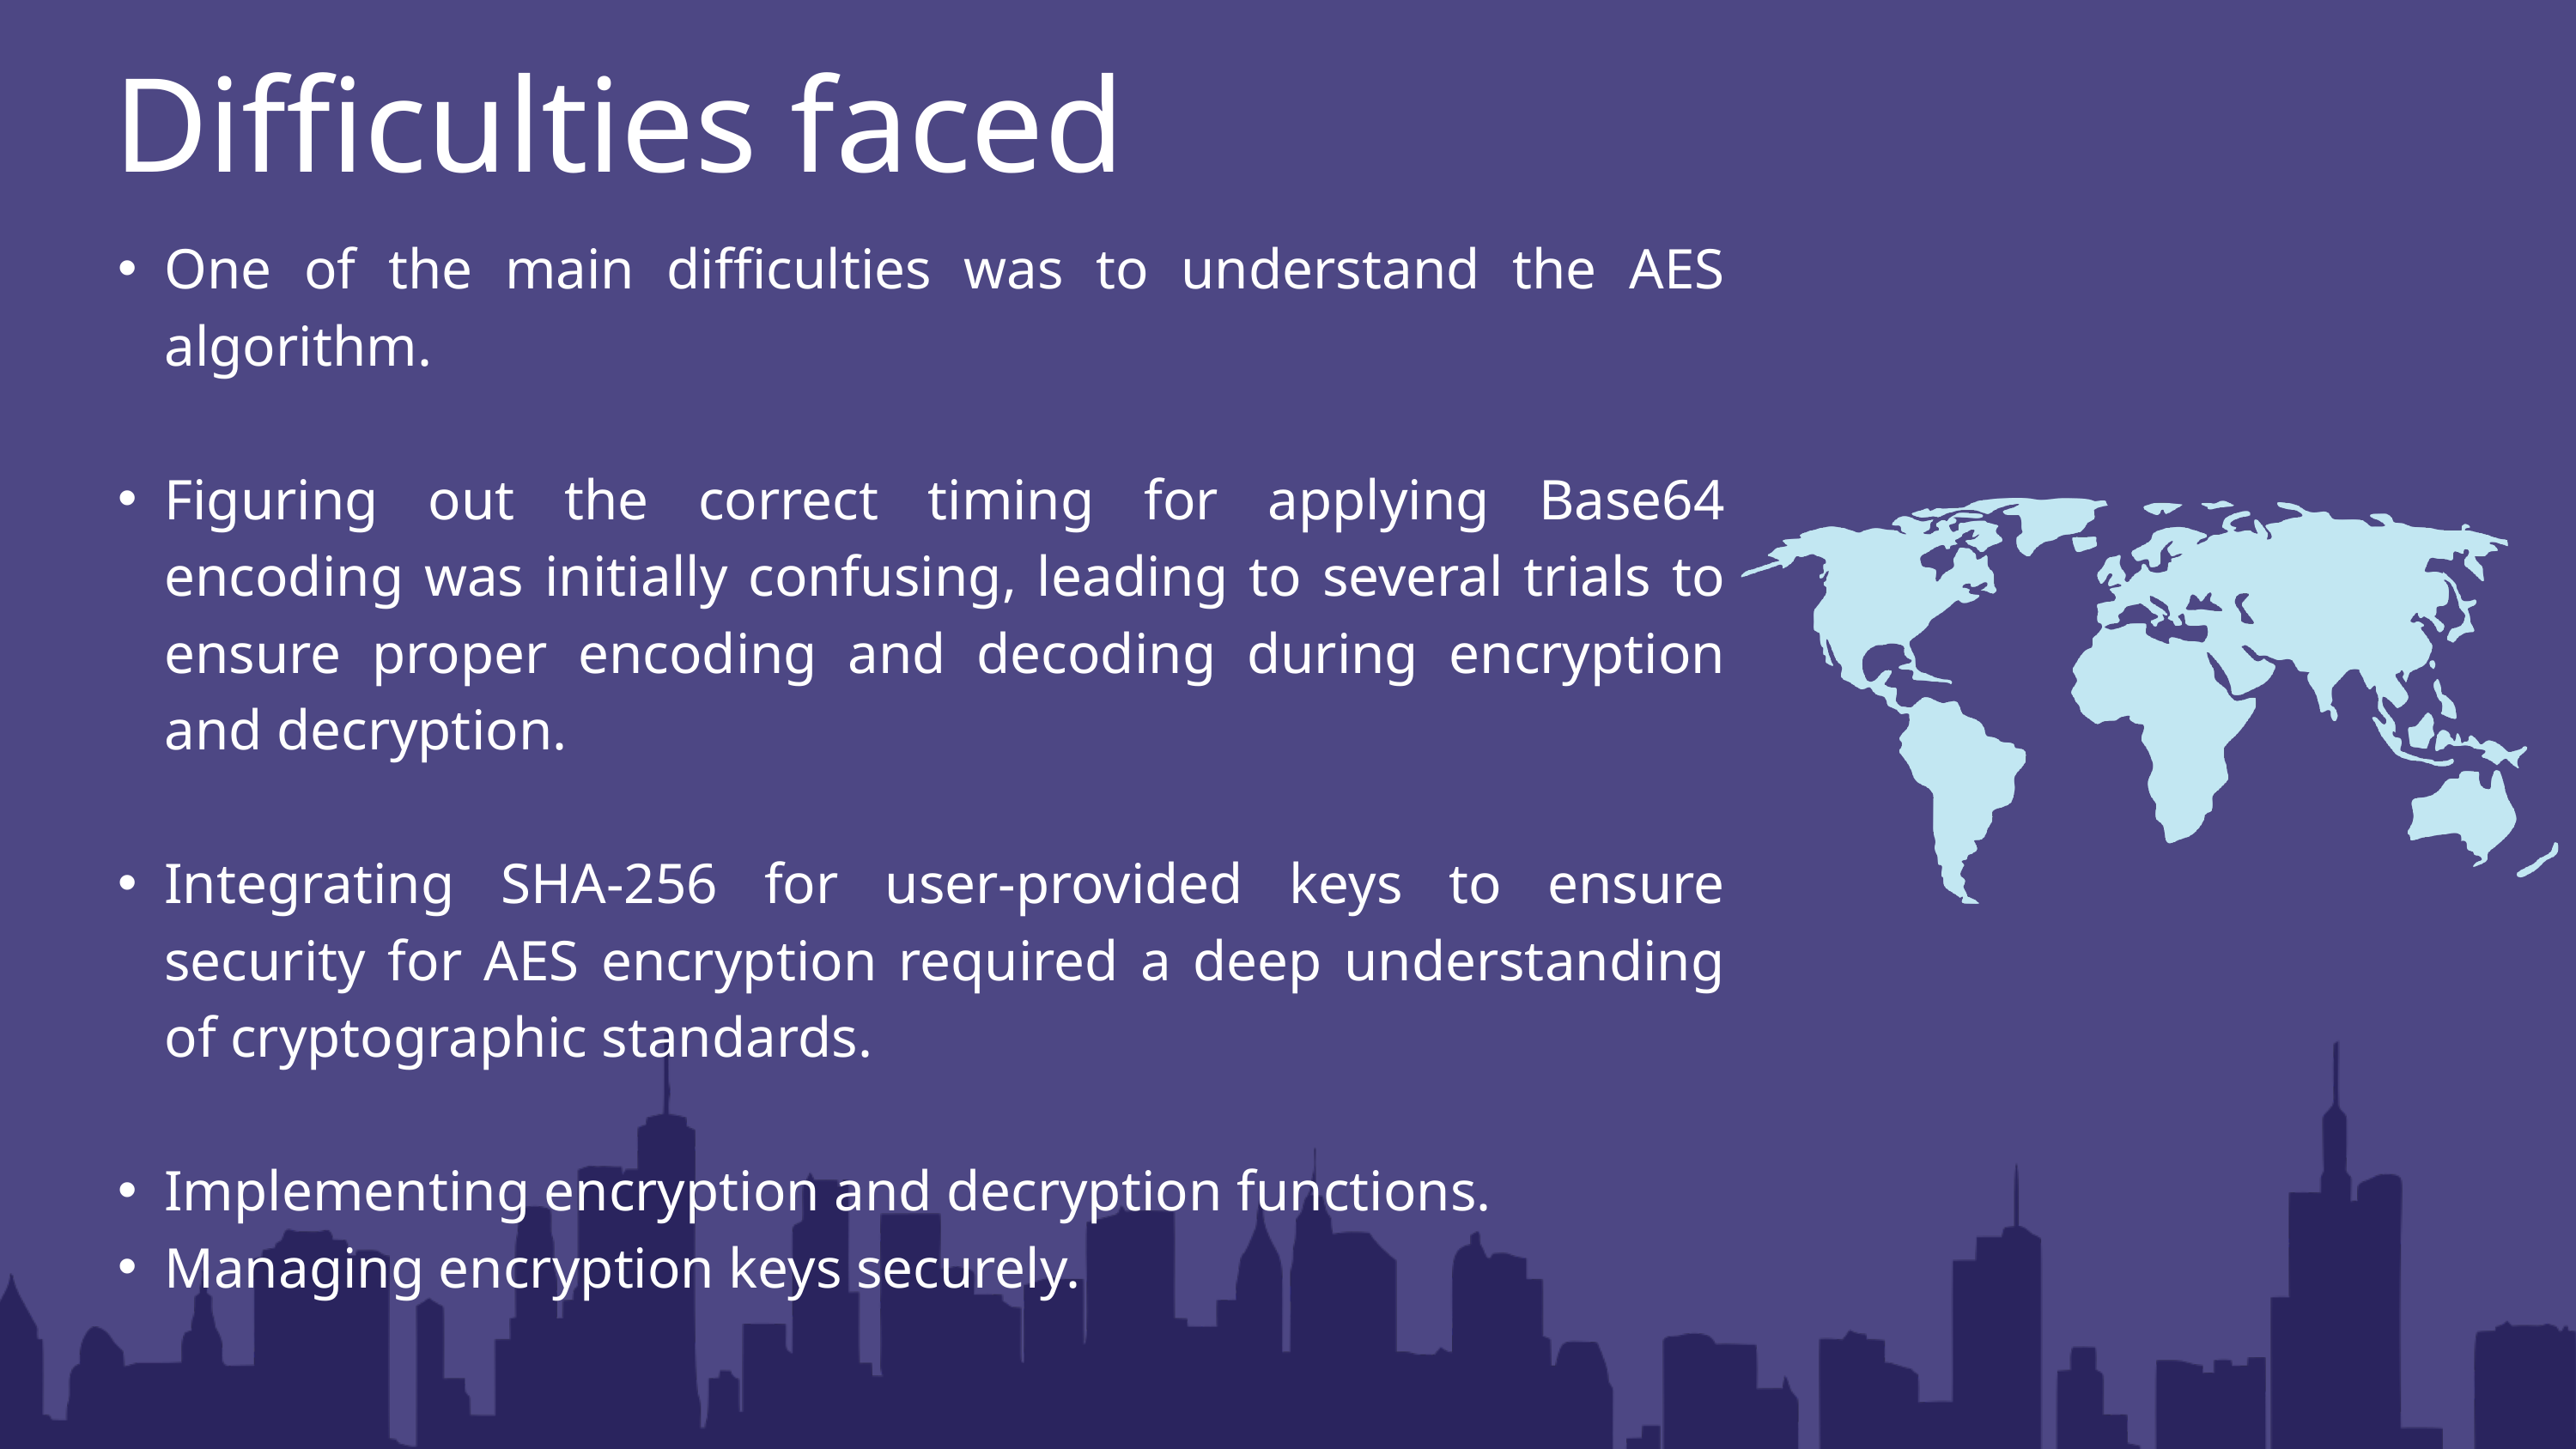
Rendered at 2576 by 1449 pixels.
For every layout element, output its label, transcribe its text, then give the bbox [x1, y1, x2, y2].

text_box [0, 1034, 2576, 1449]
text_box Difficulties faced [42, 48, 1196, 198]
text_box [1741, 498, 2559, 905]
text_box One of the main difficulties was to understand the AES algorithm. Figuring out the correct timing for applying Base64 encoding was initially confusing, leading to several trials to ensure proper encoding and decoding during encryption and decryption. Integrating SHA-256 for user-provided keys to ensure security for AES encryption required a deep understanding of cryptographic standards. Implementing encryption and decryption functions. Managing encryption keys securely. [70, 223, 1726, 1376]
